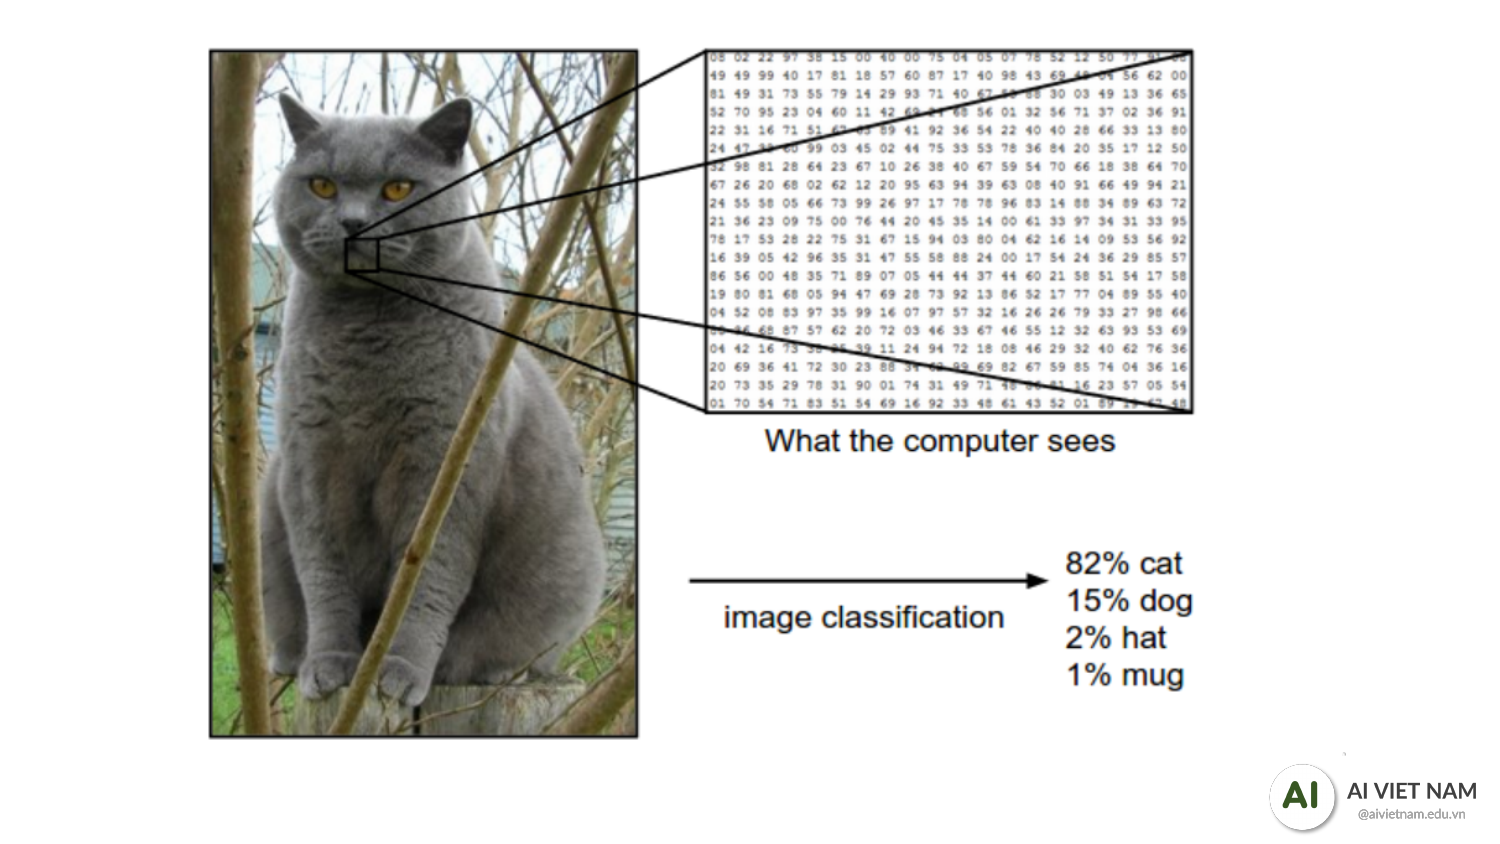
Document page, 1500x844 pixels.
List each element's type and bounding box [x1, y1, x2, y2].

picture [154, 20, 1500, 844]
